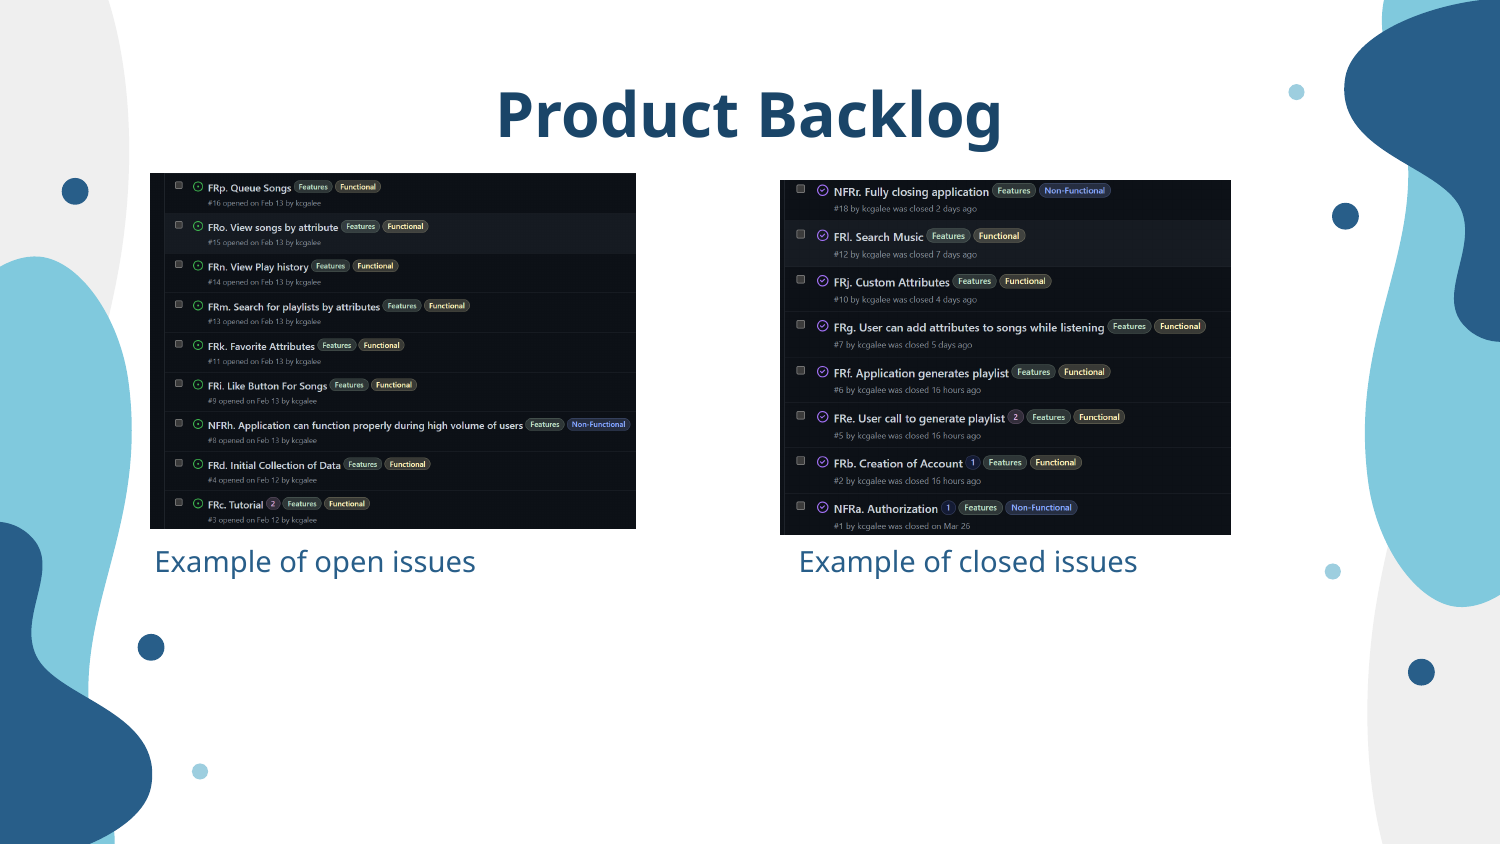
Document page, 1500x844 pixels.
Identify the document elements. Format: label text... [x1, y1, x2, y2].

title Product Backlog [253, 59, 1247, 154]
picture [149, 173, 636, 529]
picture [779, 180, 1231, 536]
text_box Example of open issues Example of closed issues [109, 528, 1292, 716]
